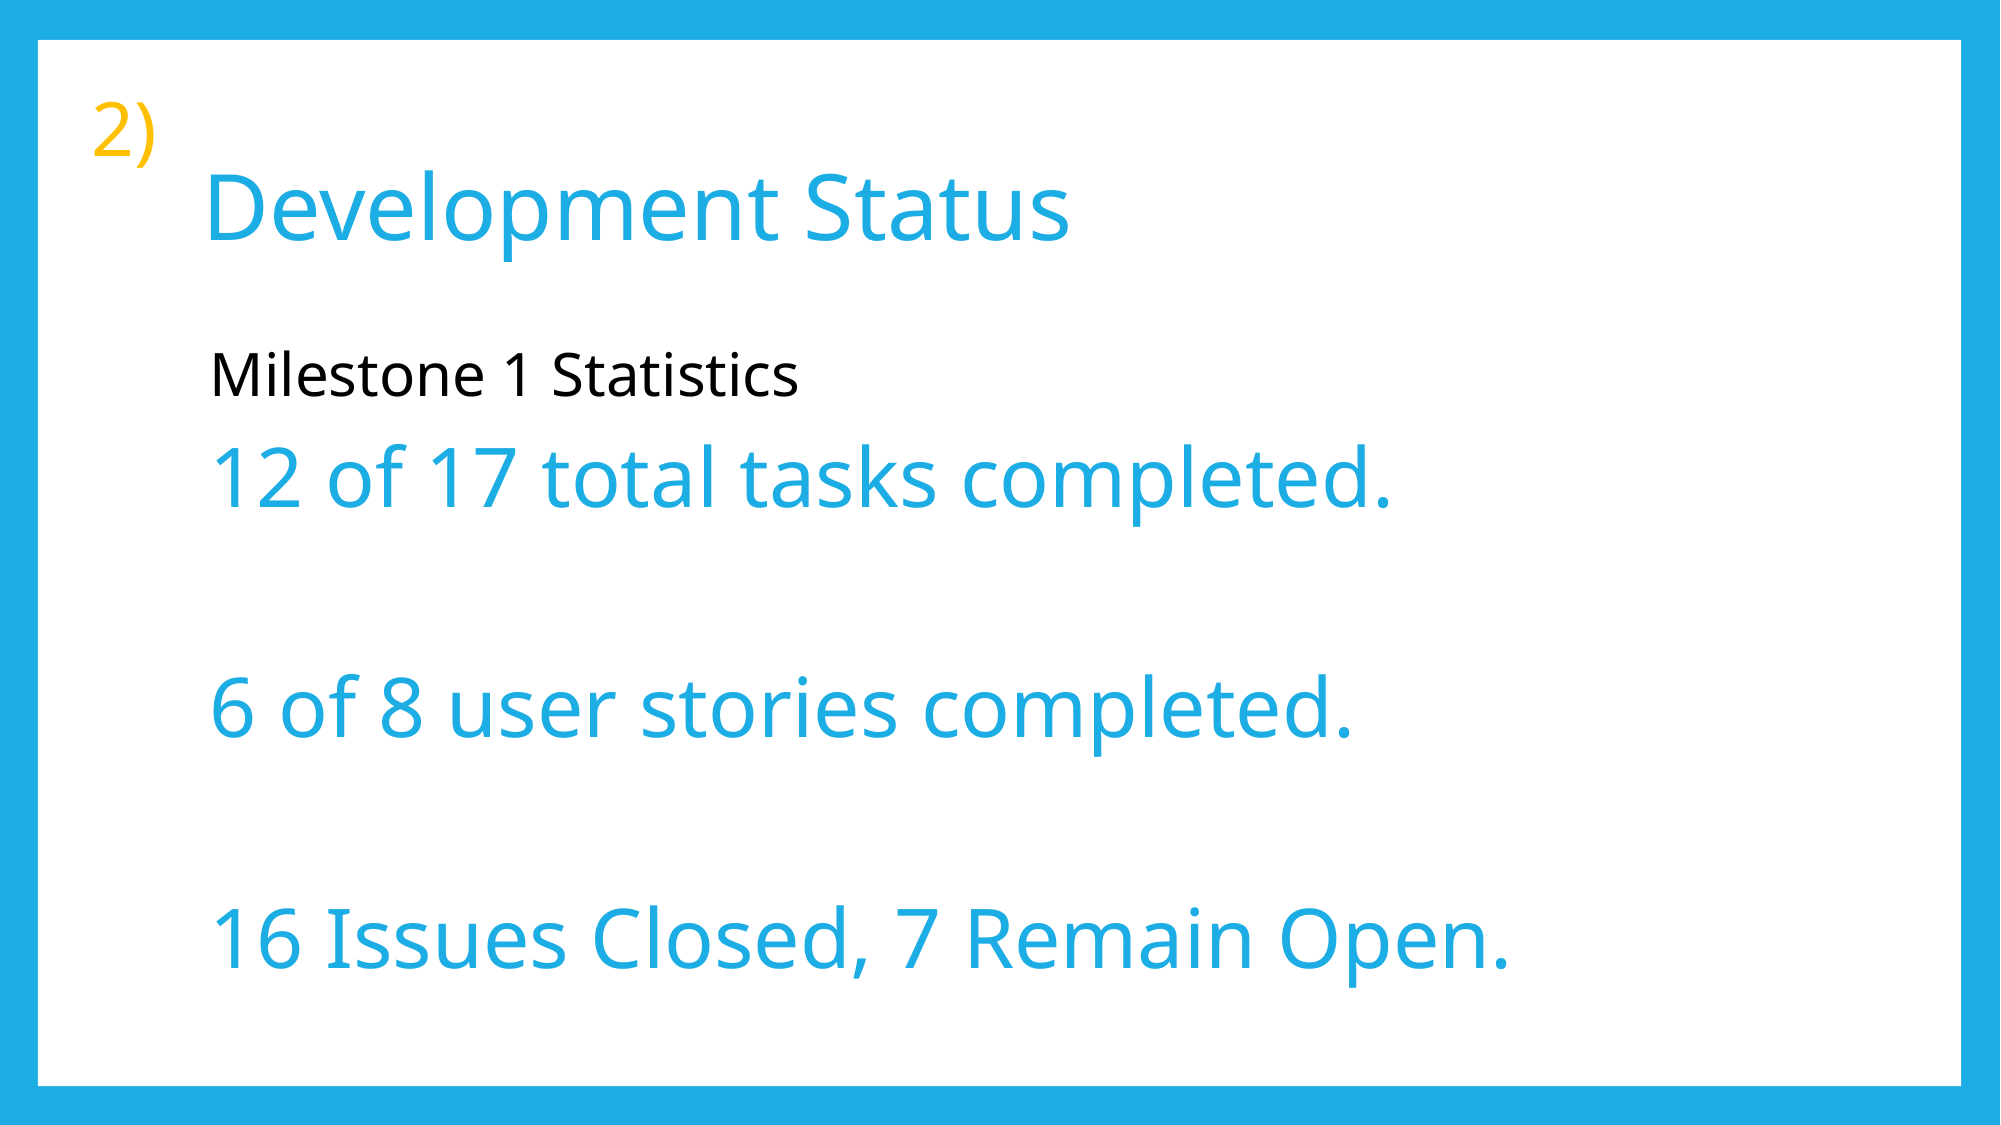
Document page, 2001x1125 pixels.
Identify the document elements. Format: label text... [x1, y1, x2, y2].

list Milestone 1 Statistics 12 of 17 total tasks completed. 6 of 8 user stories completed. 16 Issues Closed, 7 Remain Open. [187, 337, 1808, 1000]
title Development Status [187, 99, 1808, 323]
text_box 2) [68, 84, 288, 237]
